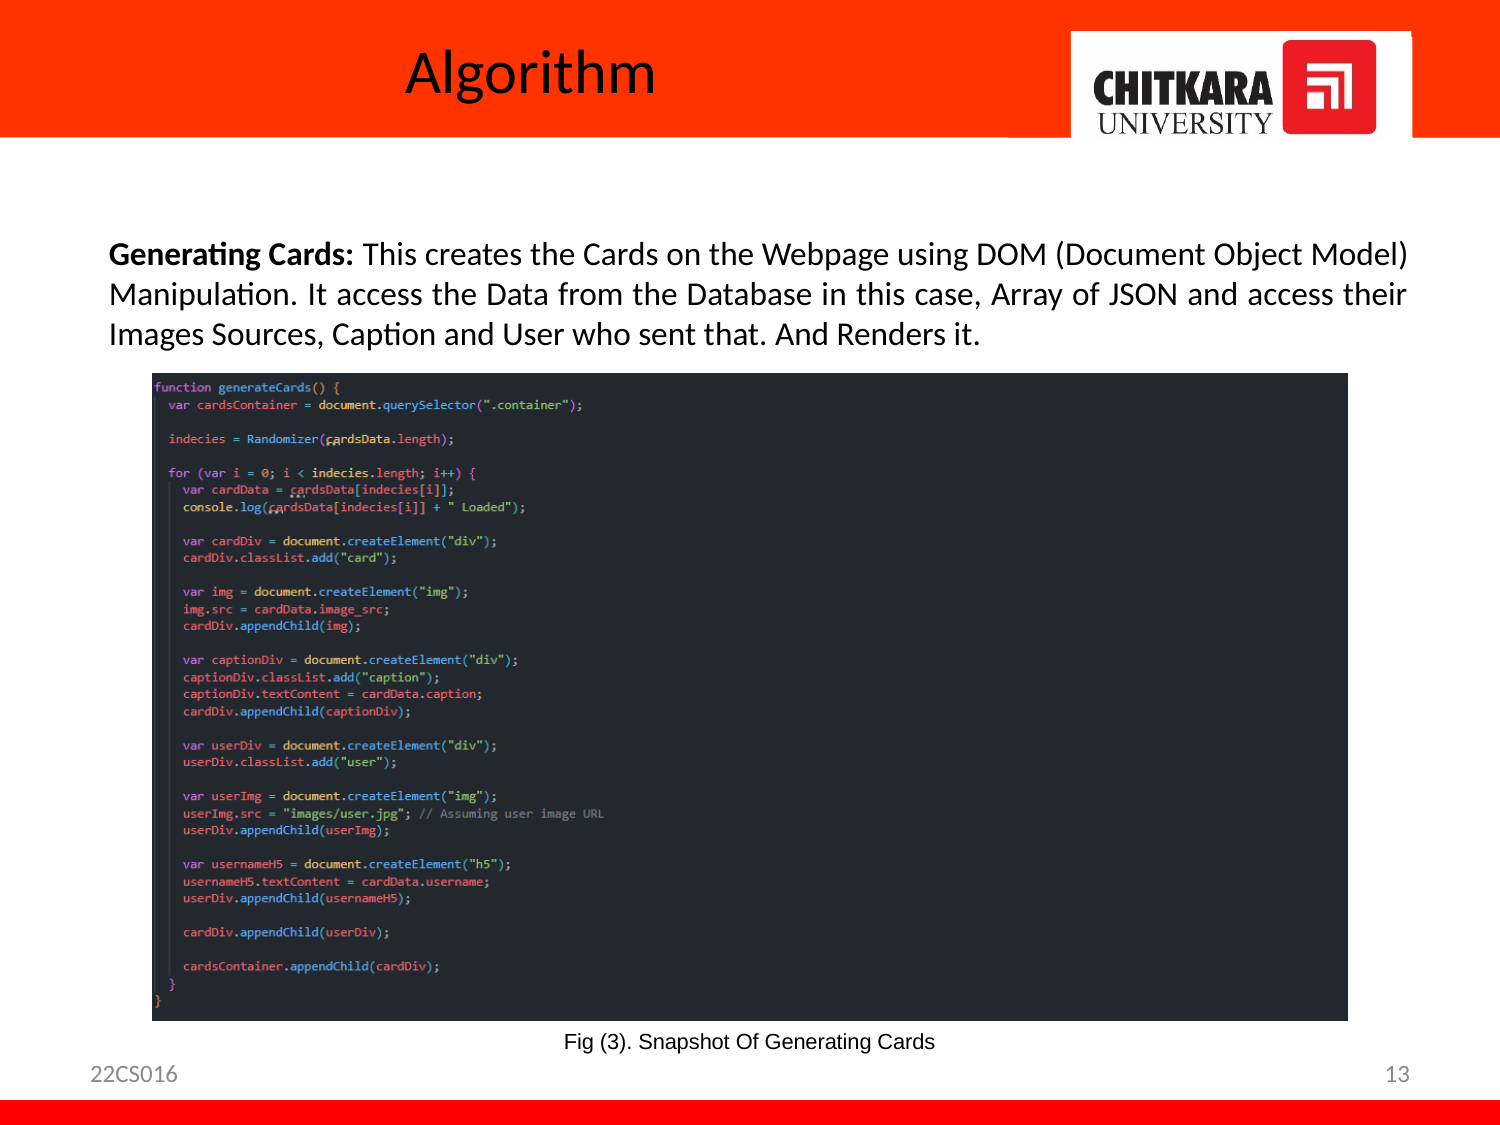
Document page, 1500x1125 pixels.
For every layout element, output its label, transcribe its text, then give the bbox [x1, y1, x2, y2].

slide_number 13 [1074, 1042, 1425, 1103]
title Algorithm [0, 0, 1063, 138]
picture [1074, 37, 1391, 138]
list Generating Cards: This creates the Cards on the Webpage using DOM (Document Object Model) Manipulation. It access the Data from the Database in this case, Array of JSON and access their Images Sources, Caption and User who sent that. And Renders it. [75, 224, 1425, 968]
picture [152, 373, 1348, 1021]
text_box Fig (3). Snapshot Of Generating Cards [374, 1030, 1125, 1062]
slide_number 22CS016 [75, 1042, 425, 1103]
